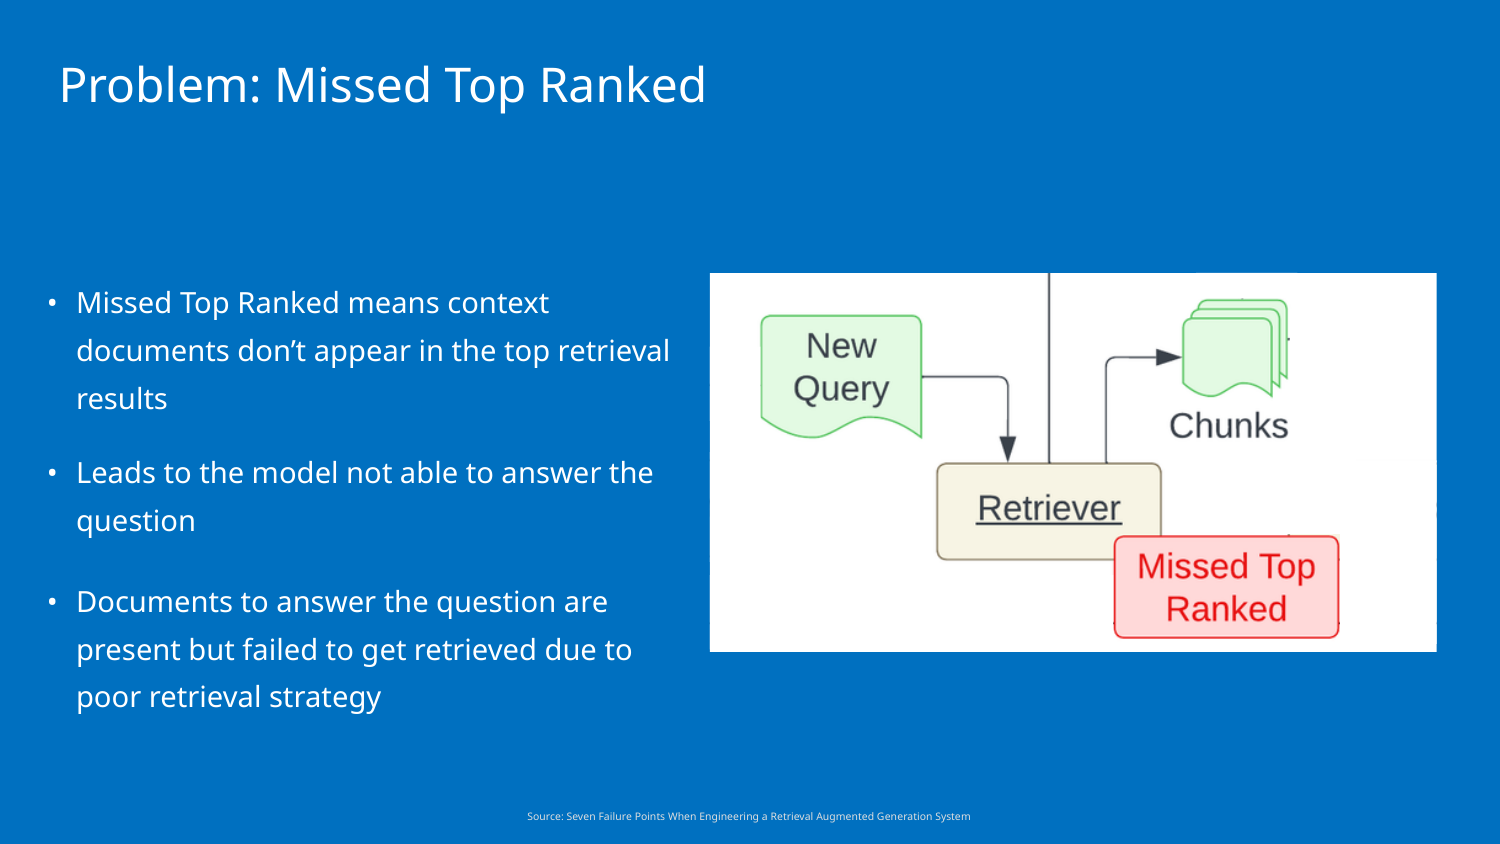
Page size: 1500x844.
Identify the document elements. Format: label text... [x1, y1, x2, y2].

text_box Leads to the model not able to answer the question [46, 442, 680, 523]
text_box Documents to answer the question are present but failed to get retrieved due to poor retrieval strategy [46, 571, 680, 692]
text_box Source: Seven Failure Points When Engineering a Retrieval Augmented Generation System [118, 805, 1382, 822]
picture [709, 272, 1437, 652]
text_box Missed Top Ranked means context documents don’t appear in the top retrieval results [46, 272, 680, 393]
text_box Problem: Missed Top Ranked [58, 50, 1500, 101]
